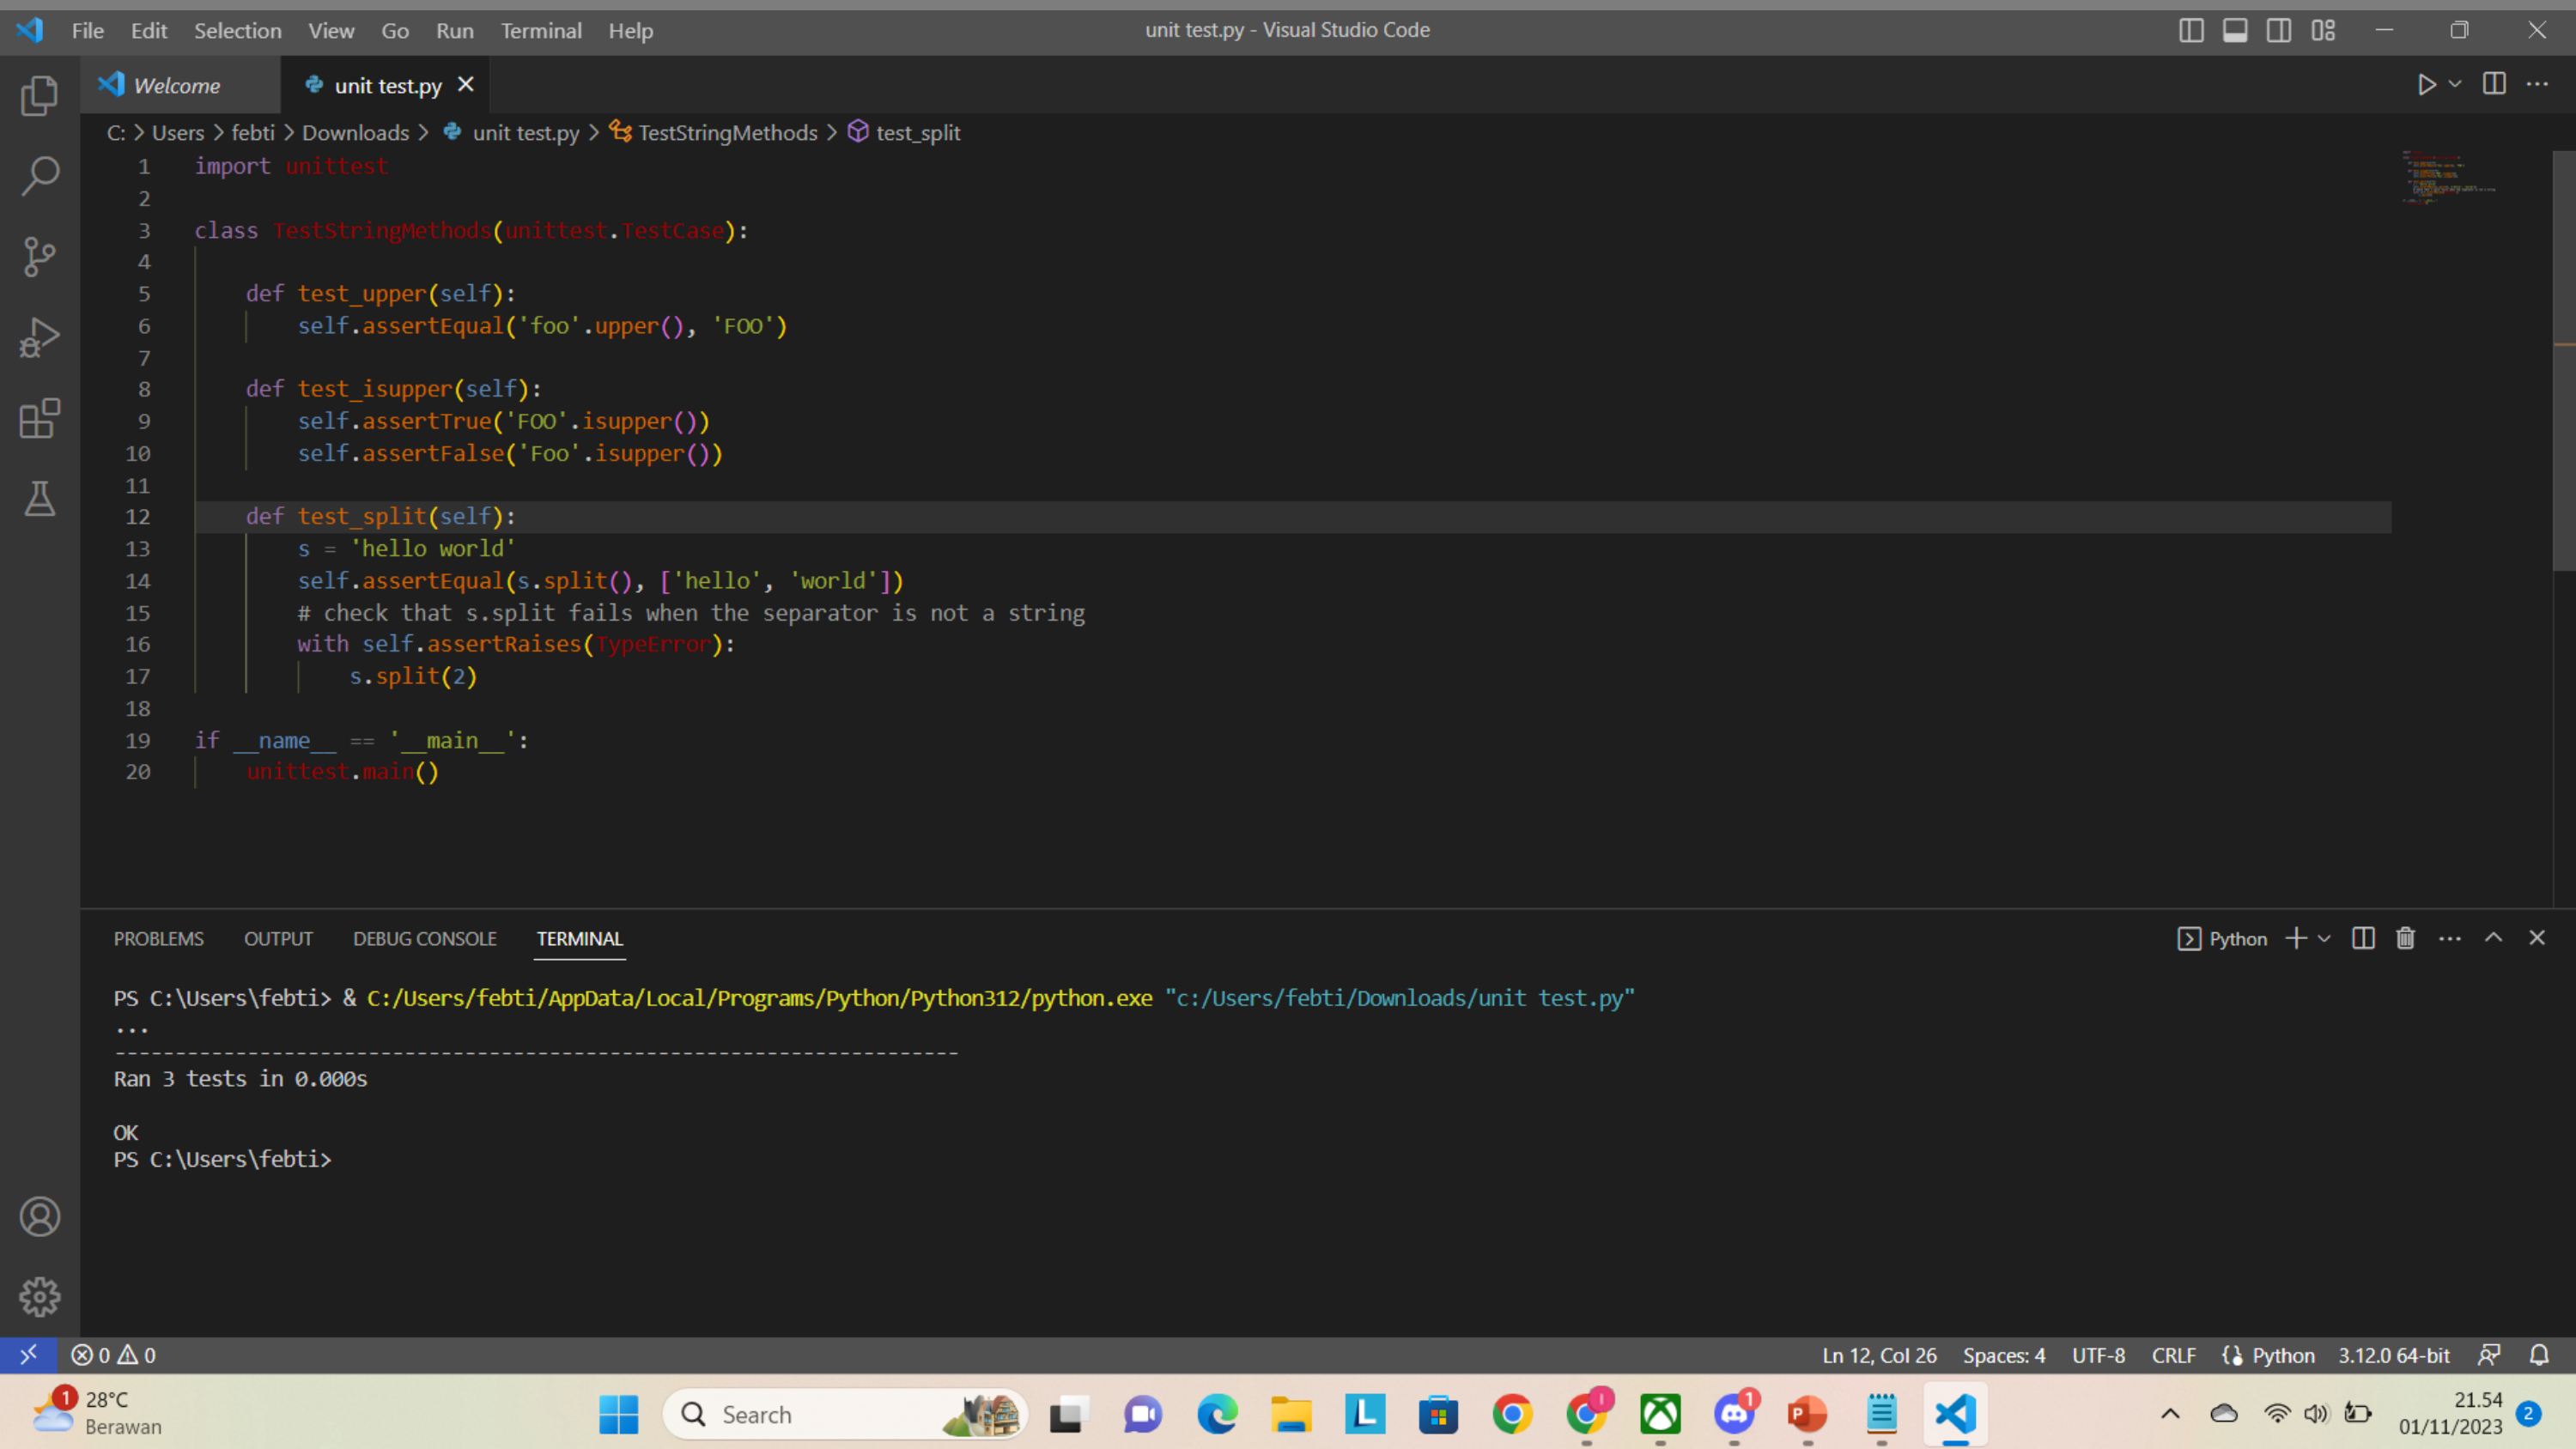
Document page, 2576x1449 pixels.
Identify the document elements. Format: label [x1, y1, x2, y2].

text_box [144, 144, 2432, 1304]
text_box [0, 0, 2576, 1449]
